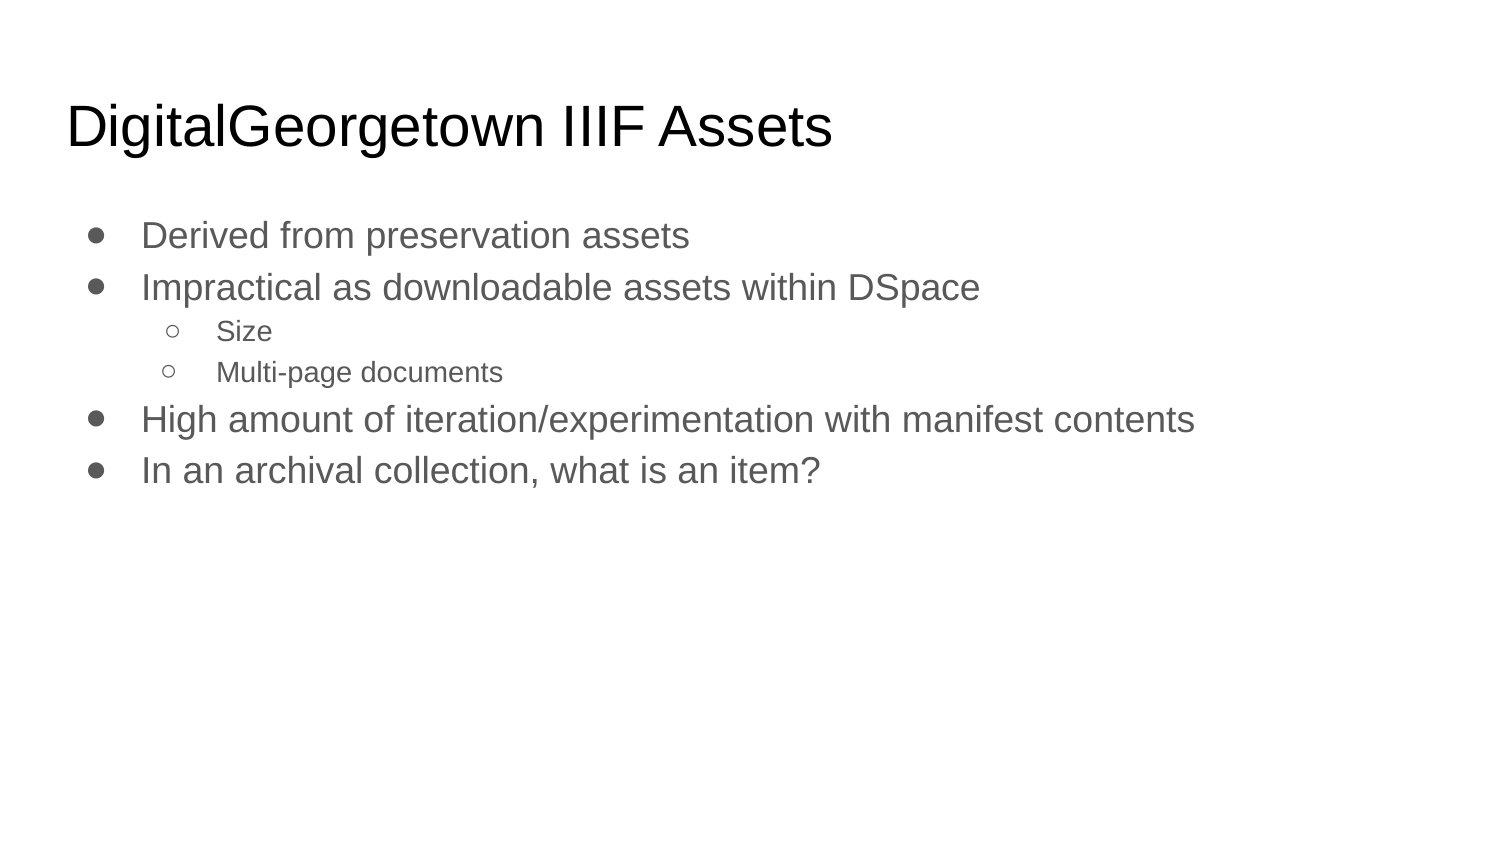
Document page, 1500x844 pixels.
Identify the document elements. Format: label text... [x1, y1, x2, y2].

title DigitalGeorgetown IIIF Assets [51, 72, 1449, 167]
list Derived from preservation assets Impractical as downloadable assets within DSpace Size Multi-page documents High amount of iteration/experimentation with manifest contents In an archival collection, what is an item? [51, 189, 1449, 750]
